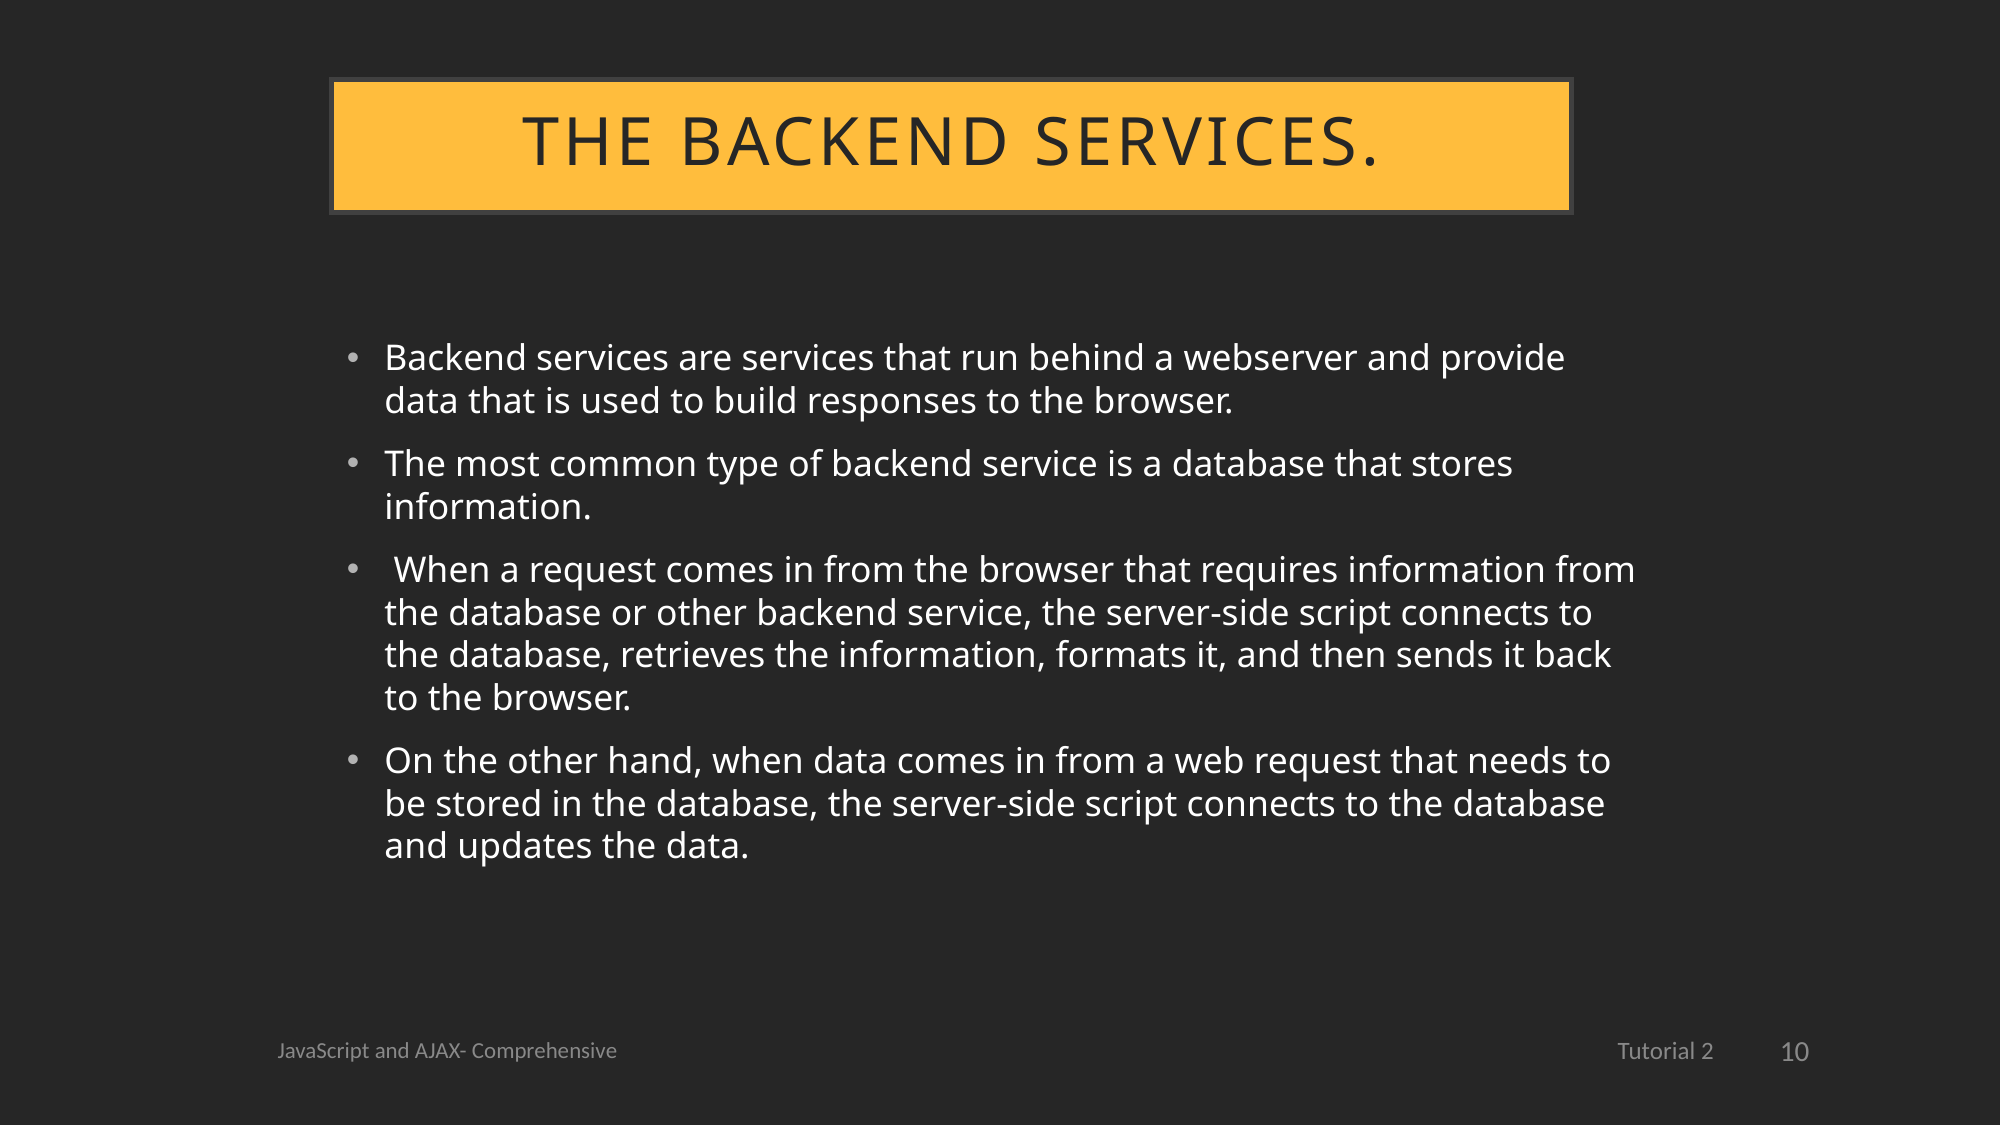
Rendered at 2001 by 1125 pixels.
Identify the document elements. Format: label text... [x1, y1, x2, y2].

slide_number Tutorial 2 [1283, 1023, 1735, 1077]
title The Backend Services. [329, 77, 1574, 215]
list Backend services are services that run behind a webserver and provide data that is used to build responses to the browser. The most common type of backend service is a database that stores information. When a request comes in from the browser that requires information from the database or other backend service, the server-side script connects to the database, retrieves the information, formats it, and then sends it back to the browser. On the other hand, when data comes in from a web request that needs to be stored in the database, the server-side script connects to the database and updates the data. [331, 327, 1663, 1005]
slide_number 10 [1764, 1019, 1825, 1080]
footer JavaScript and AJAX- Comprehensive [262, 1023, 1231, 1076]
